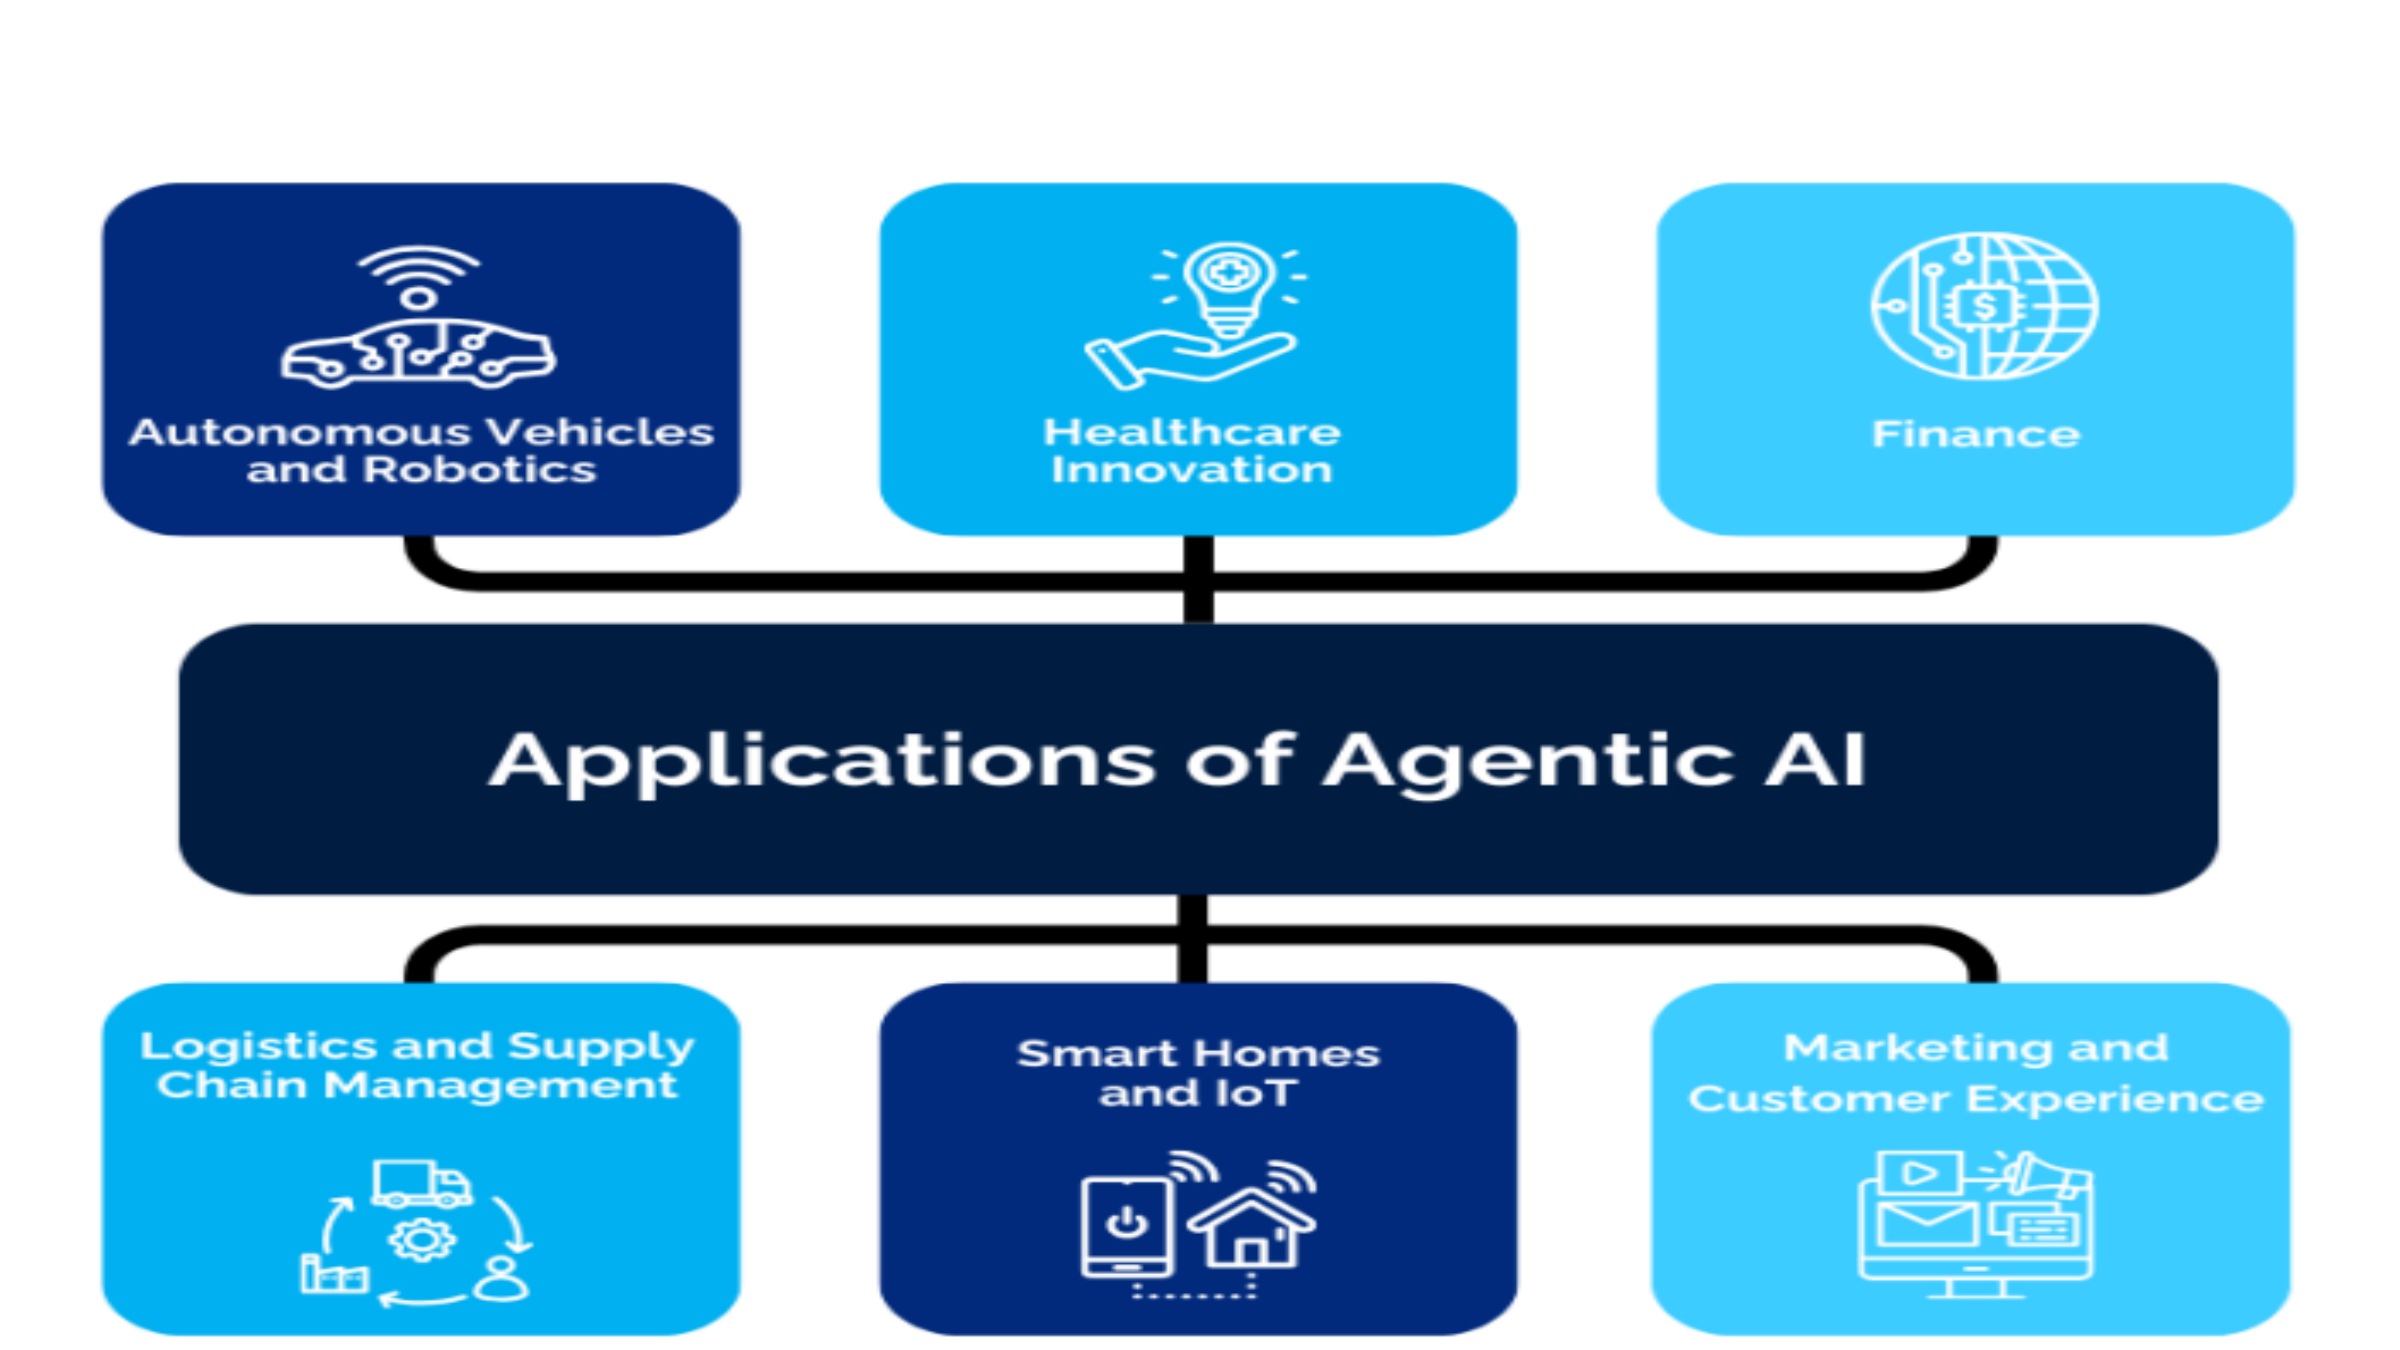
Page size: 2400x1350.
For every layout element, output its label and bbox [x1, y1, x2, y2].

picture [0, 170, 2400, 1350]
